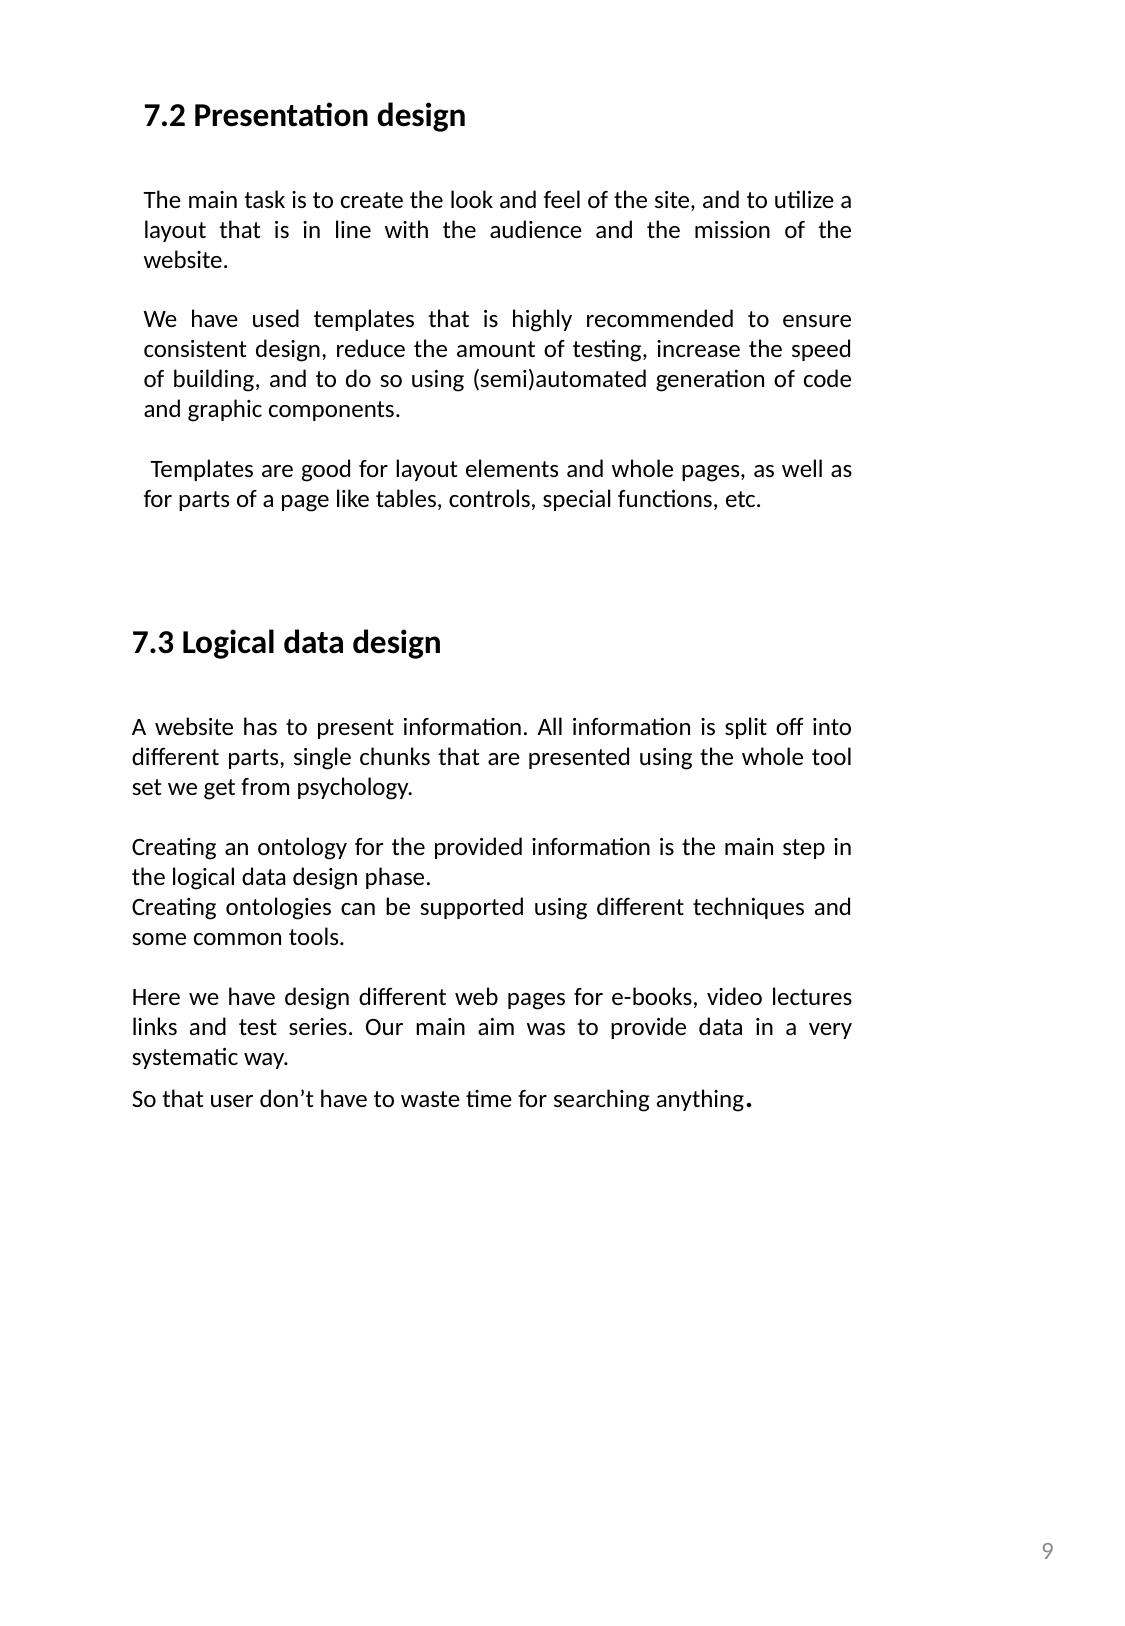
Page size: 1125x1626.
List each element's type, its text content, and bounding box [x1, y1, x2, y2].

slide_number 9 [806, 1506, 1069, 1593]
text_box 7.3 Logical data design A website has to present information. All information is split off into different parts, single chunks that are presented using the whole tool set we get from psychology. Creating an ontology for the provided information is the main step in the logical data design phase. Creating ontologies can be supported using different techniques and some common tools. Here we have design different web pages for e-books, video lectures links and test series. Our main aim was to provide data in a very systematic way. So that user don’t have to waste time for searching anything. [117, 613, 868, 1123]
text_box 7.2 Presentation design The main task is to create the look and feel of the site, and to utilize a layout that is in line with the audience and the mission of the website. We have used templates that is highly recommended to ensure consistent design, reduce the amount of testing, increase the speed of building, and to do so using (semi)automated generation of code and graphic components. Templates are good for layout elements and whole pages, as well as for parts of a page like tables, controls, special functions, etc. [128, 85, 868, 520]
